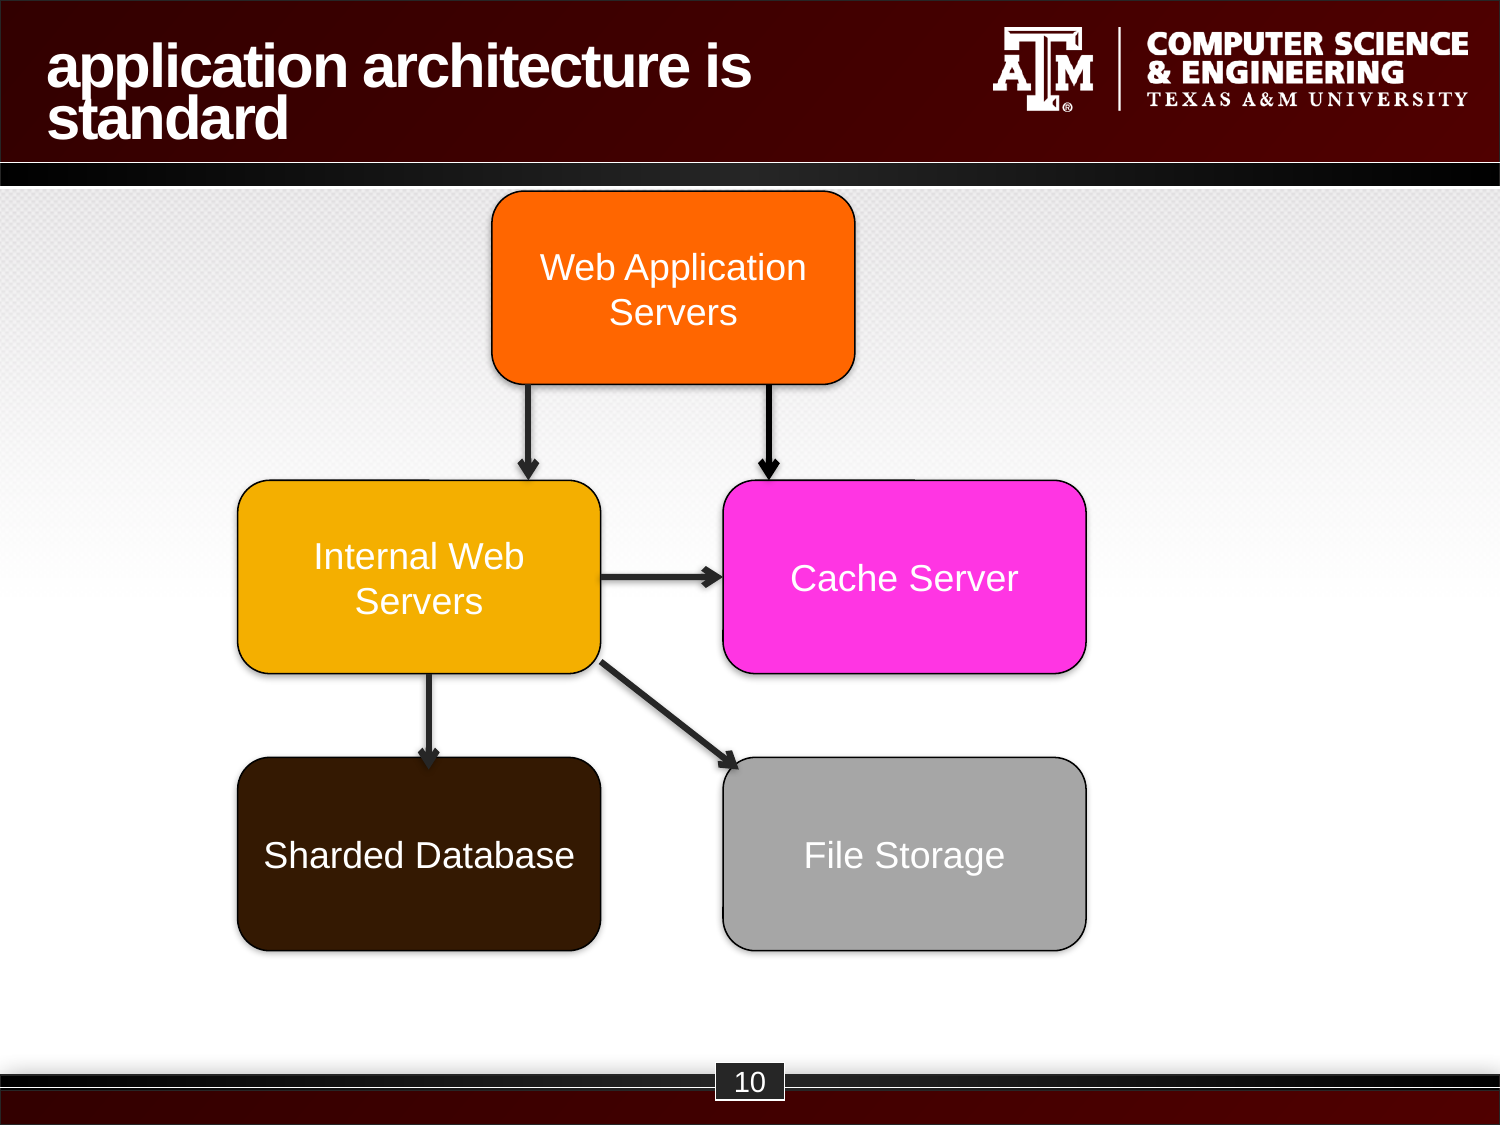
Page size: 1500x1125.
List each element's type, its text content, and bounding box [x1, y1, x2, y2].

text_box File Storage [722, 756, 1087, 952]
text_box Sharded Database [236, 756, 602, 952]
picture [993, 27, 1468, 112]
text_box Internal Web Servers [236, 479, 602, 675]
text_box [600, 661, 740, 770]
picture [0, 189, 1500, 1074]
slide_number 10 [715, 1062, 785, 1101]
text_box Cache Server [722, 479, 1087, 675]
title application architecture is standard [30, 37, 1019, 158]
text_box Web Application Servers [491, 190, 856, 386]
